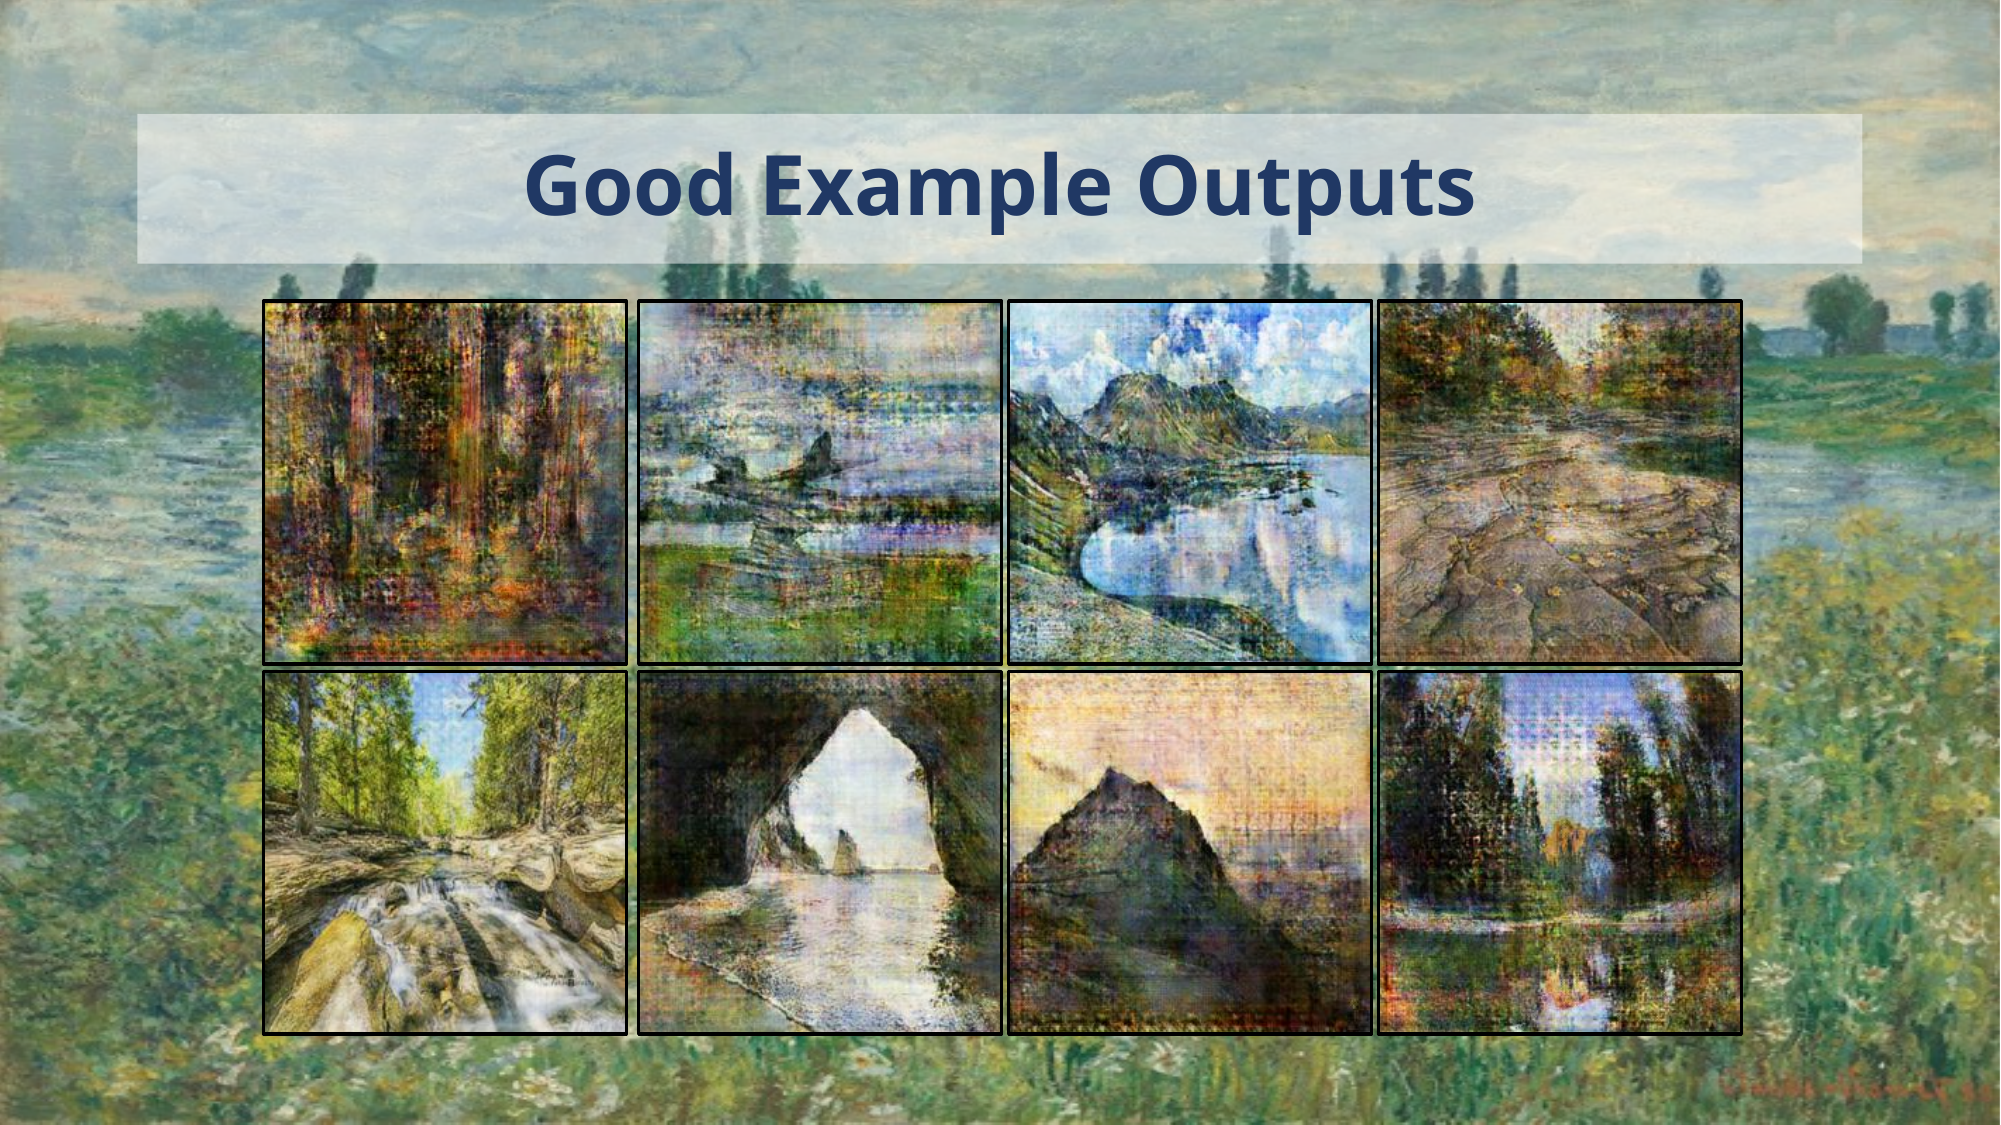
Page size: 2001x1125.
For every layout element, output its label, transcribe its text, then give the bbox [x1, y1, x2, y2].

picture [264, 302, 625, 663]
picture [1379, 302, 1740, 663]
title Good Example Outputs [137, 113, 1863, 264]
picture [640, 302, 1000, 663]
picture [1379, 672, 1740, 1033]
text_box [0, 0, 2000, 1125]
picture [1010, 302, 1370, 663]
picture [264, 672, 625, 1033]
picture [640, 672, 1000, 1033]
picture [1010, 672, 1370, 1033]
